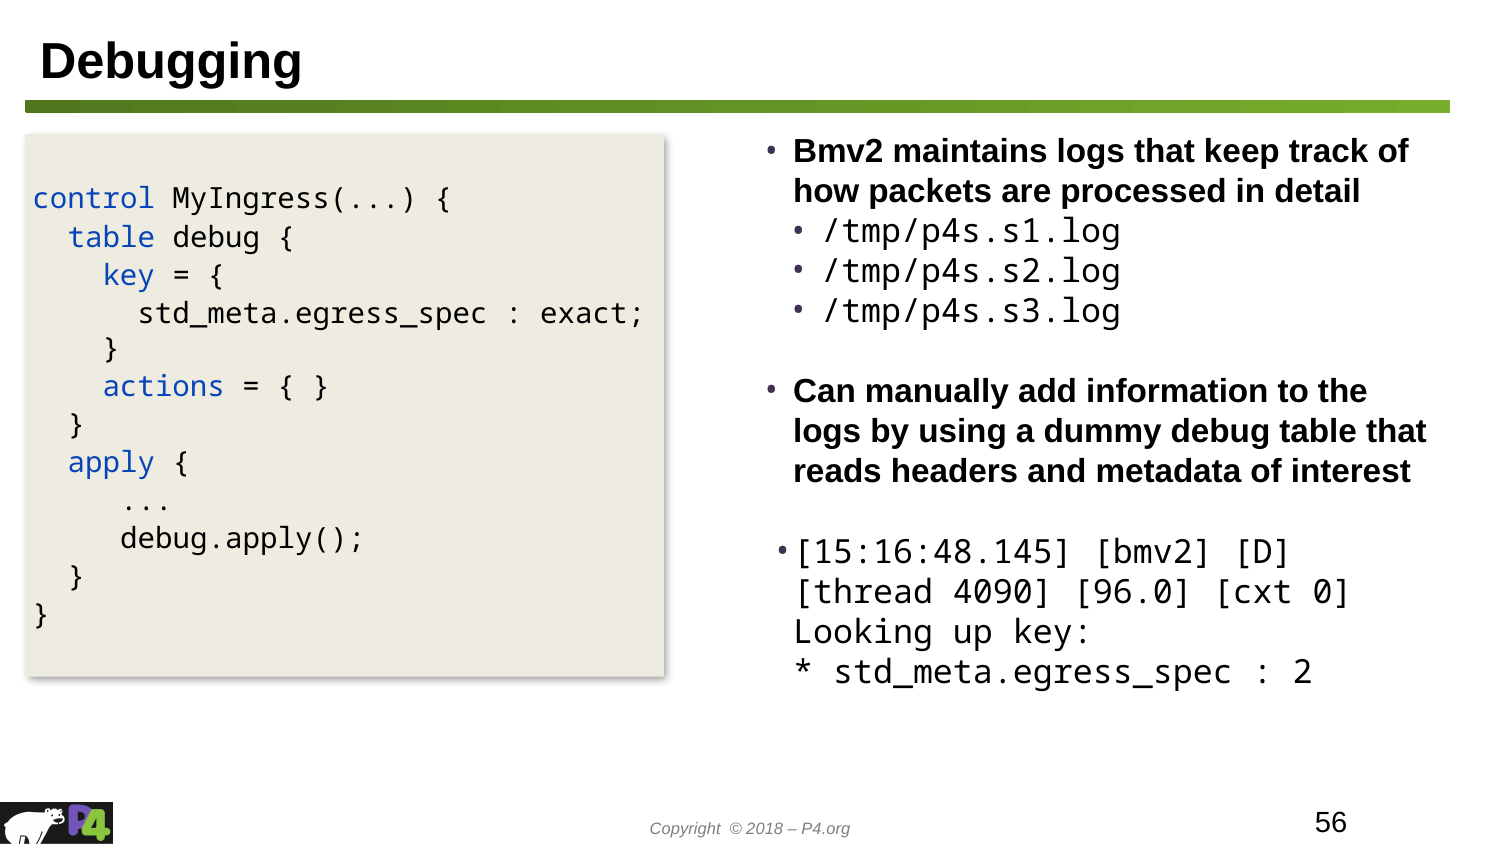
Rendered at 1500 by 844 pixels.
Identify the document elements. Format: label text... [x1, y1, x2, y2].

slide_number 56 [1299, 808, 1475, 835]
picture [0, 802, 113, 844]
list control MyIngress(...) { table debug { key = { std_meta.egress_spec : exact; } actions = { } } apply { ... debug.apply(); } } [24, 134, 664, 677]
list Bmv2 maintains logs that keep track of how packets are processed in detail /tmp/p4s.s1.log /tmp/p4s.s2.log /tmp/p4s.s3.log Can manually add information to the logs by using a dummy debug table that reads headers and metadata of interest [15:16:48.145] [bmv2] [D] [thread 4090] [96.0] [cxt 0] Looking up key: * std_meta.egress_spec : 2 [750, 121, 1453, 797]
title Debugging [24, 20, 1450, 100]
